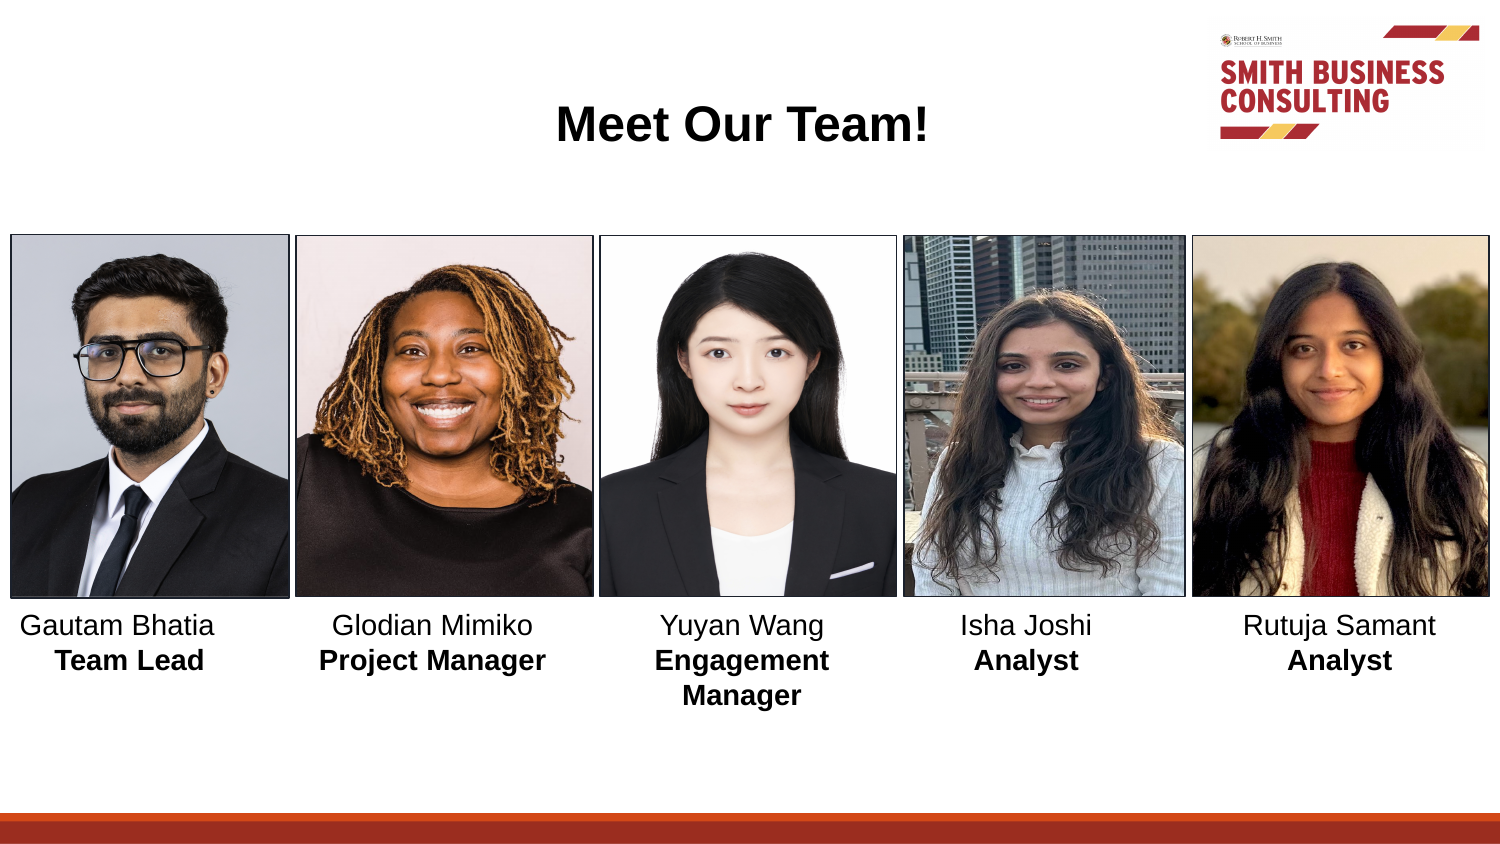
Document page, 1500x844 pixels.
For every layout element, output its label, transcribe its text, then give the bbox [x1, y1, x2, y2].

picture [904, 236, 1185, 597]
text_box [0, 822, 1500, 844]
text_box [0, 813, 1389, 822]
text_box Yuyan Wang Engagement Manager [581, 601, 904, 761]
text_box Meet Our Team! [151, 76, 1349, 167]
picture [1192, 236, 1489, 597]
picture [1207, 16, 1485, 151]
text_box Gautam Bhatia Team Lead [0, 591, 285, 726]
picture [600, 235, 897, 597]
slide_number ‹#› [1389, 764, 1480, 830]
picture [11, 234, 289, 598]
text_box Isha Joshi Analyst [886, 602, 1166, 726]
text_box [1480, 813, 1500, 822]
picture [296, 236, 593, 597]
text_box Glodian Mimiko Project Manager [278, 603, 581, 692]
text_box Rutuja Samant Analyst [1200, 605, 1480, 726]
